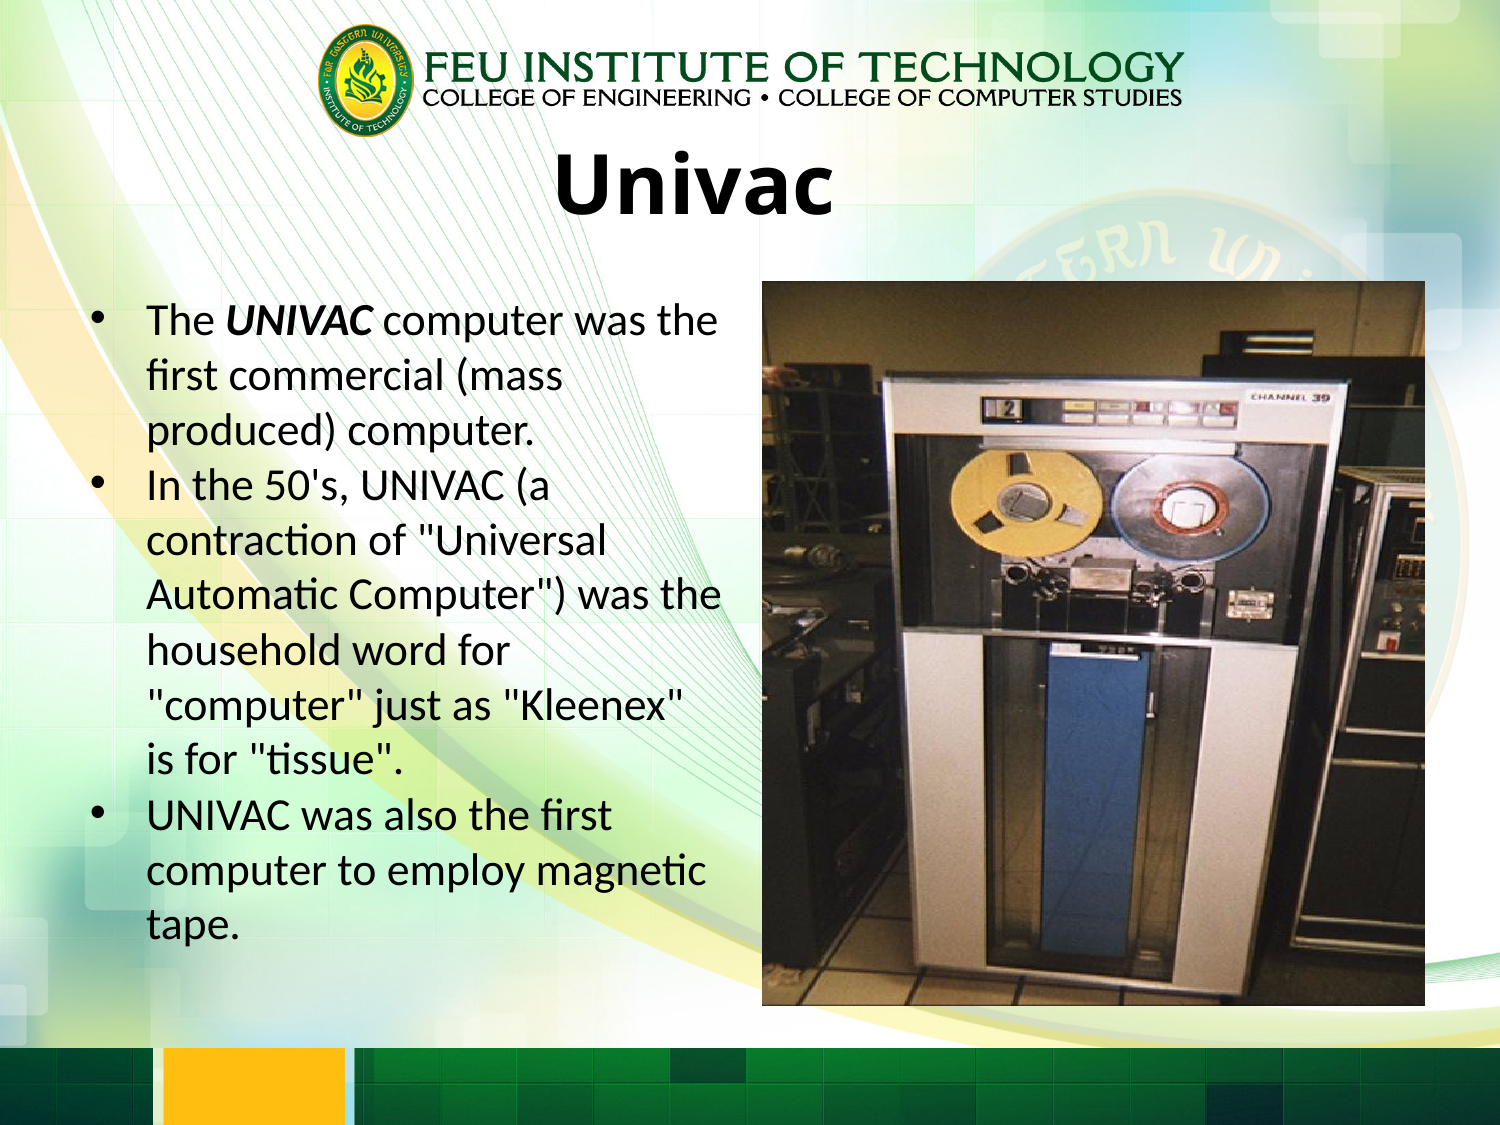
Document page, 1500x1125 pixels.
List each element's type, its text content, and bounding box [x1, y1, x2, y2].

text_box Univac [74, 75, 1313, 288]
text_box The UNIVAC computer was the first commercial (mass produced) computer. In the 50's, UNIVAC (a contraction of "Universal Automatic Computer") was the household word for "computer" just as "Kleenex" is for "tissue". UNIVAC was also the first computer to employ magnetic tape. [75, 281, 738, 1006]
picture [0, 0, 1500, 1125]
